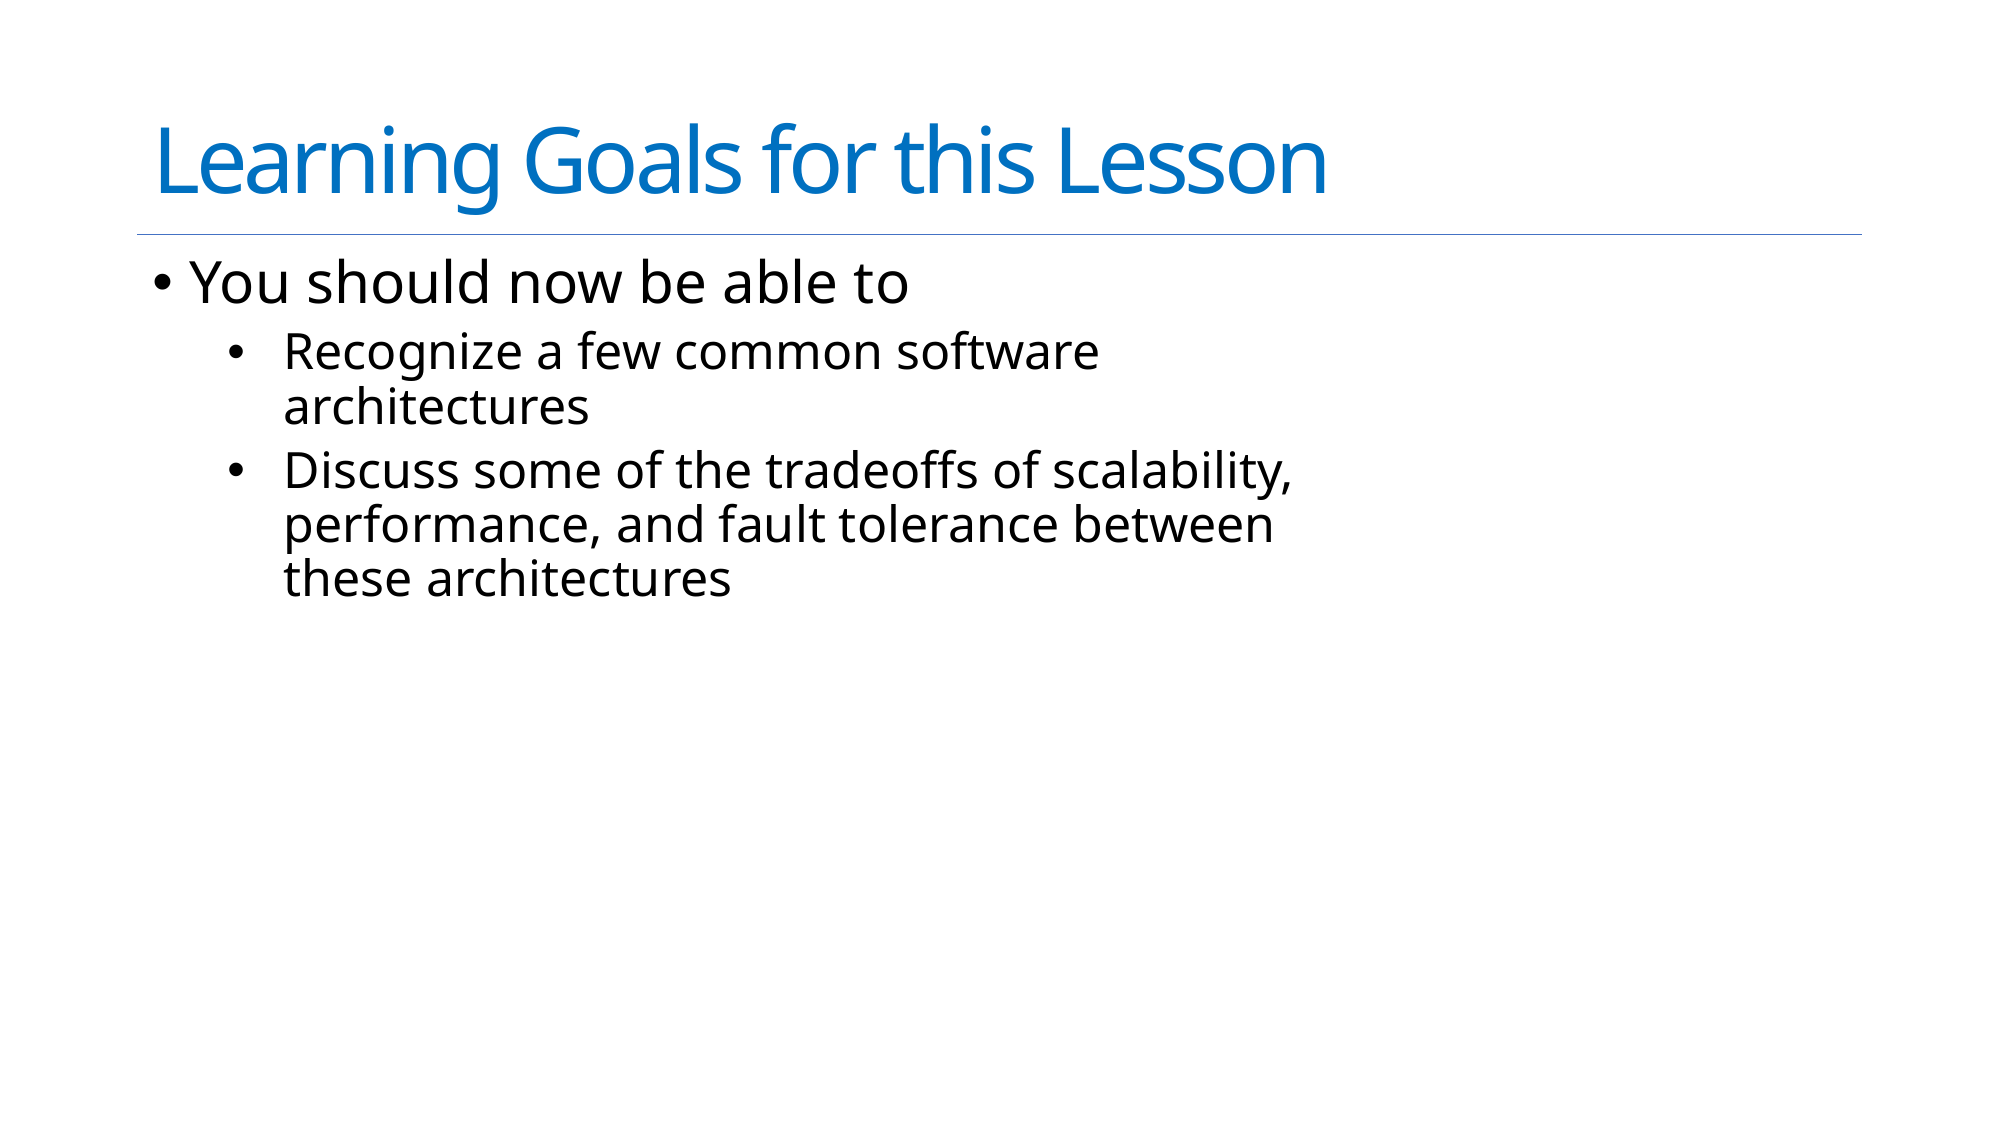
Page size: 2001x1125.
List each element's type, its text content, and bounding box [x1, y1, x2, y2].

list You should now be able to Recognize a few common software architectures Discuss some of the tradeoffs of scalability, performance, and fault tolerance between these architectures [137, 246, 1432, 960]
title Learning Goals for this Lesson [137, 3, 1863, 221]
